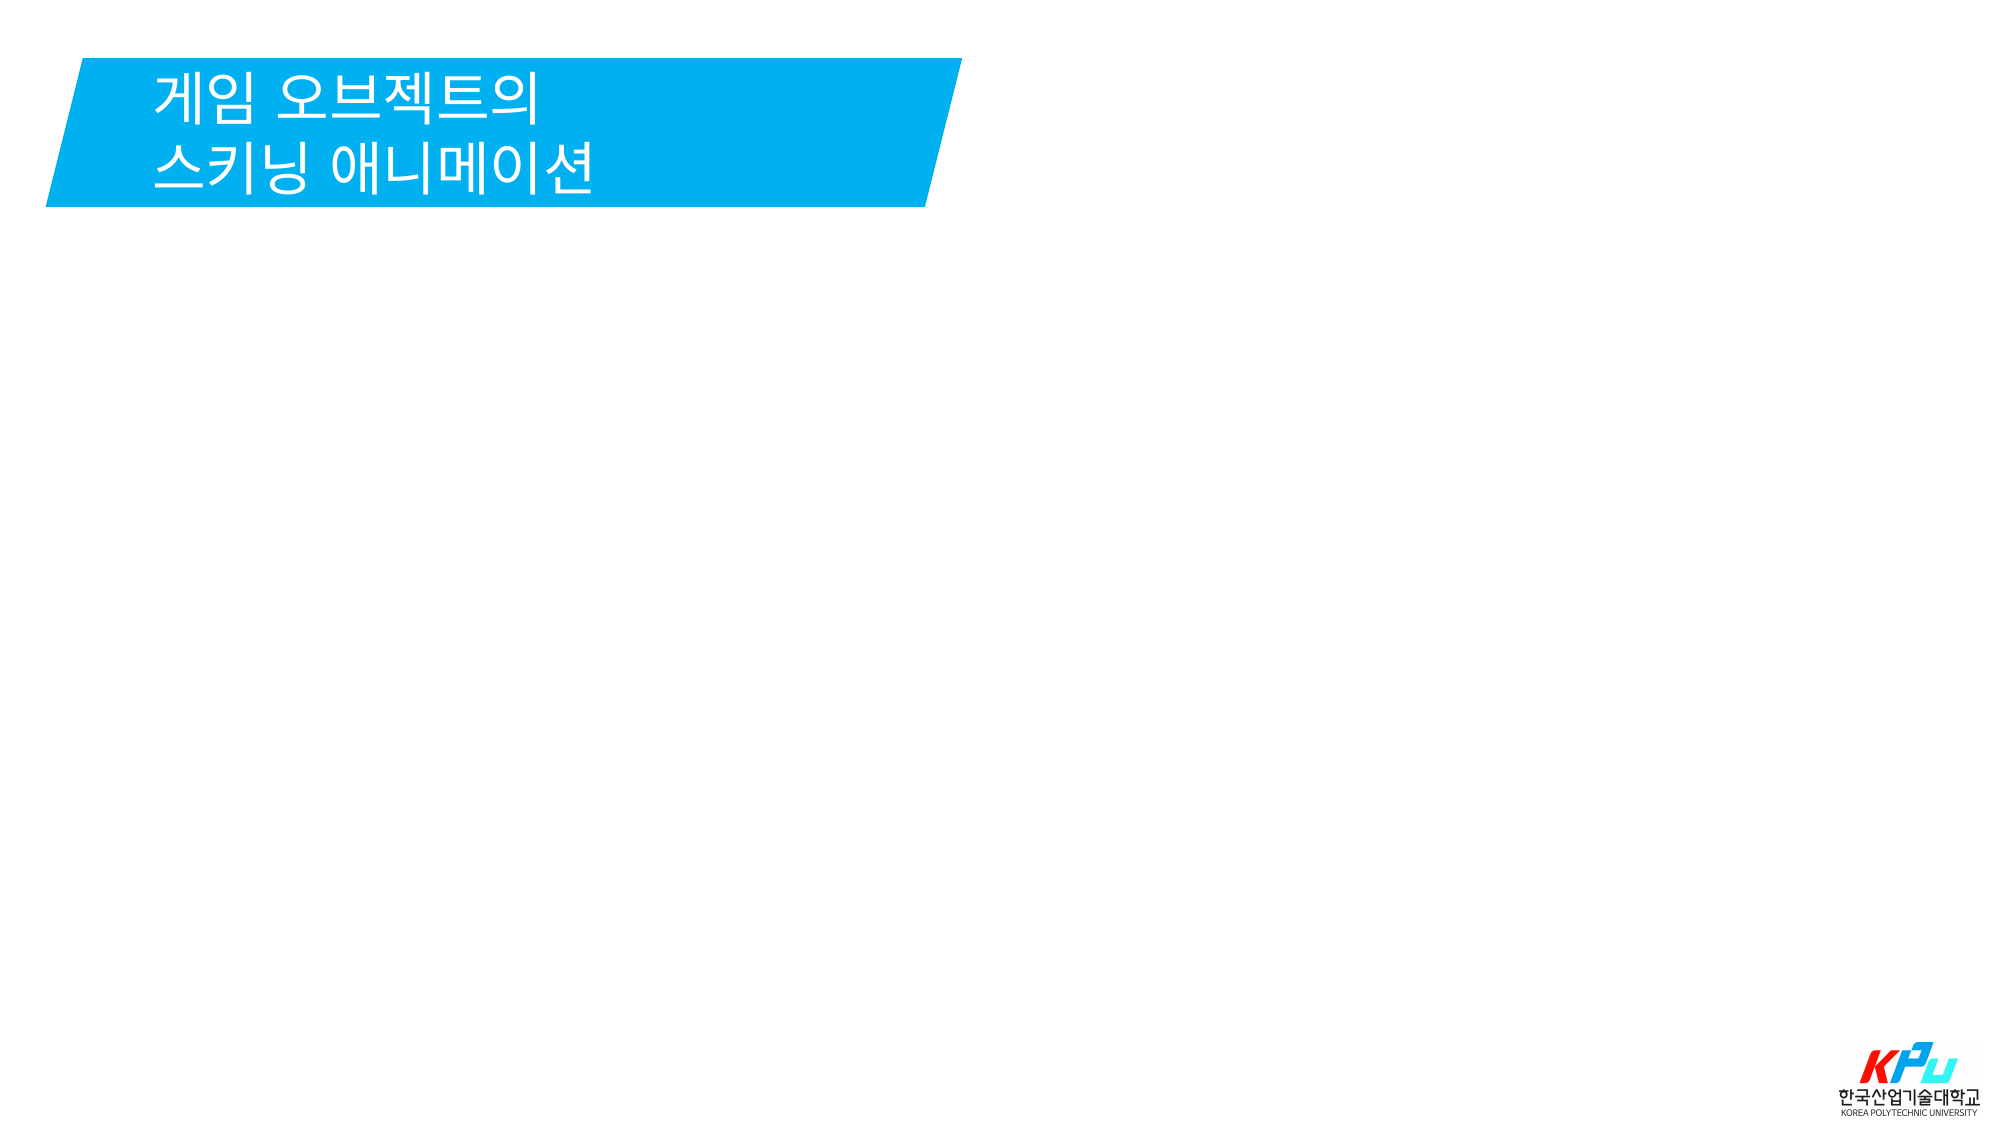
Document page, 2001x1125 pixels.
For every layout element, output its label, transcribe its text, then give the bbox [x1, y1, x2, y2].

picture [1839, 1042, 1980, 1116]
text_box 게임 오브젝트의 스키닝 애니메이션 [44, 57, 964, 208]
picture [1910, 1051, 1920, 1058]
